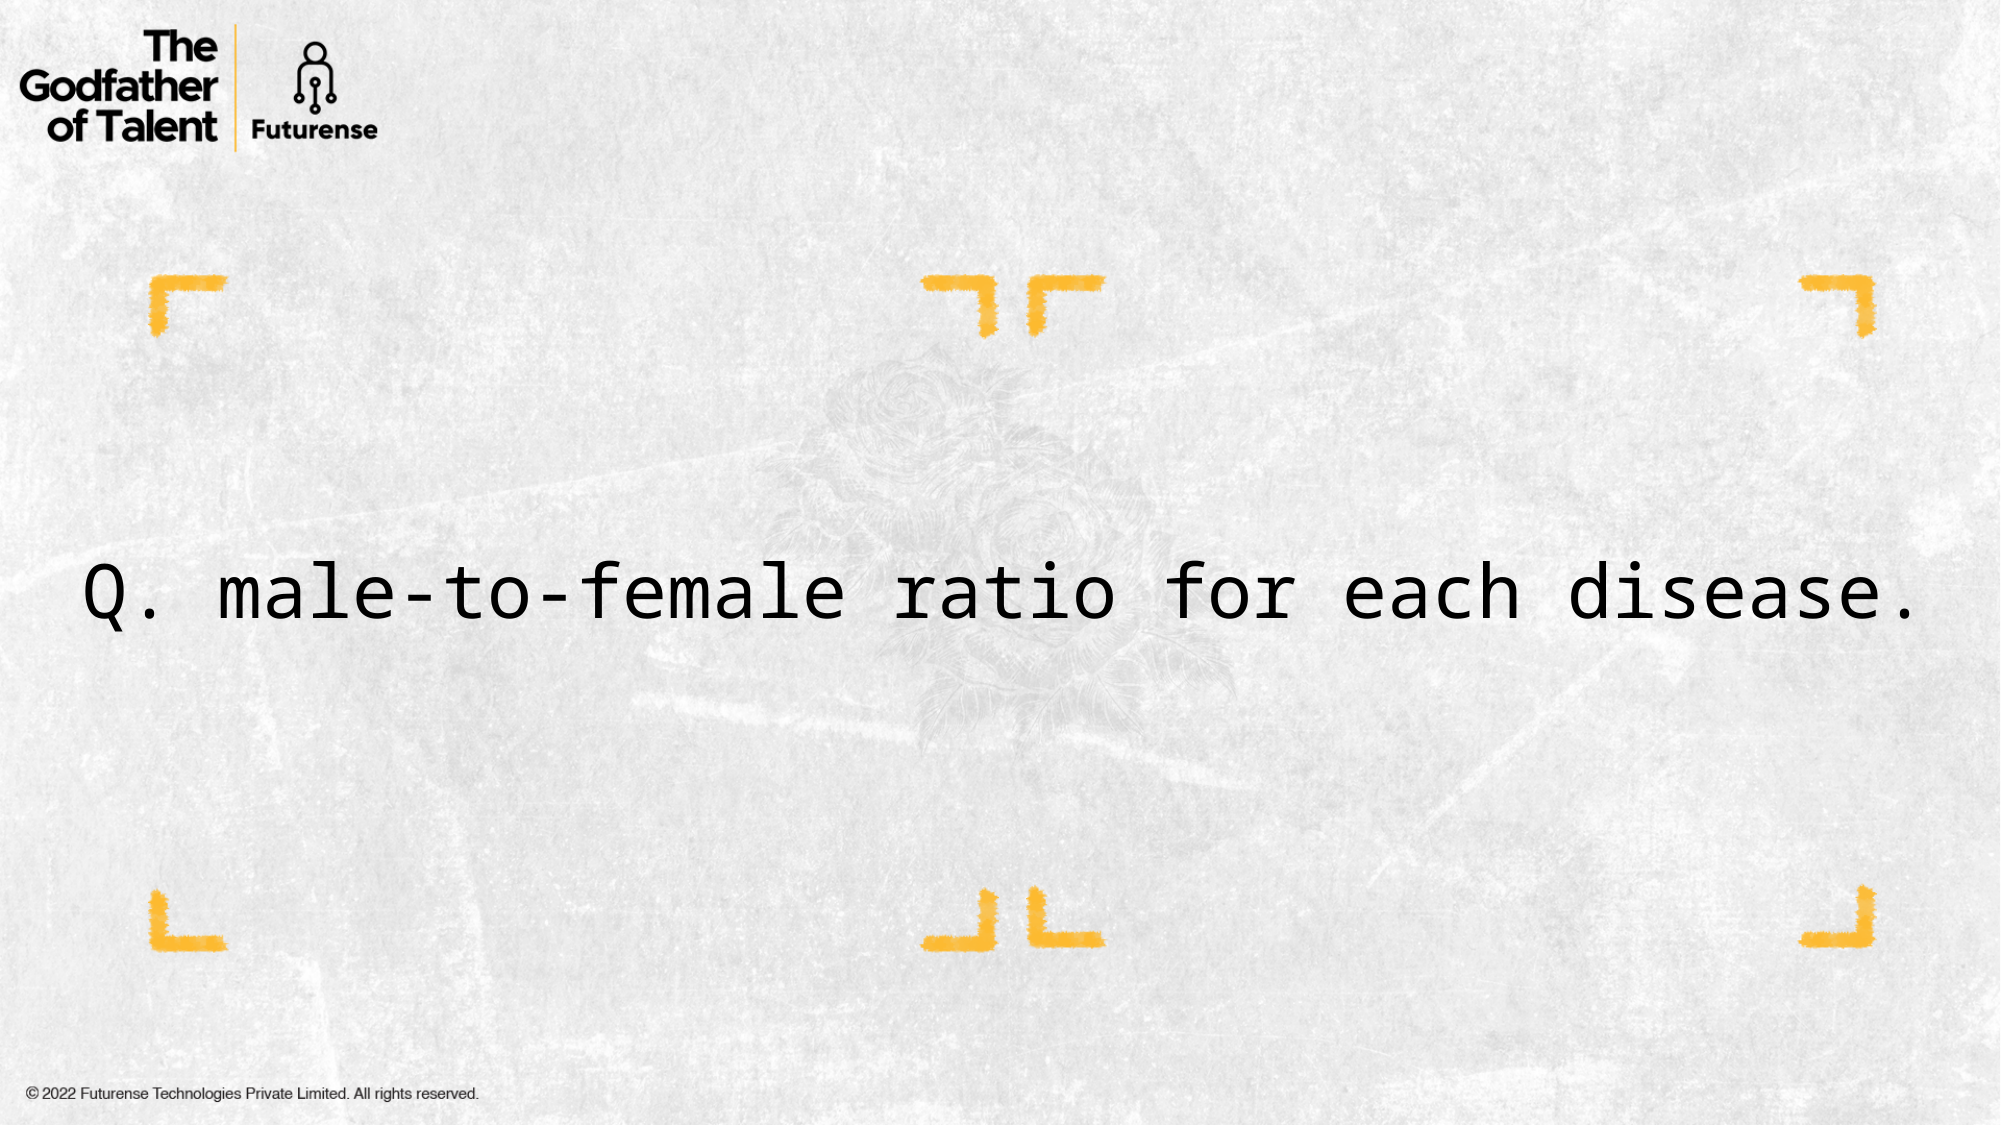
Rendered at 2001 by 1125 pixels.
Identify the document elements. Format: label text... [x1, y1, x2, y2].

picture [0, 0, 2001, 1125]
text_box Q. male-to-female ratio for each disease. [67, 536, 1943, 641]
